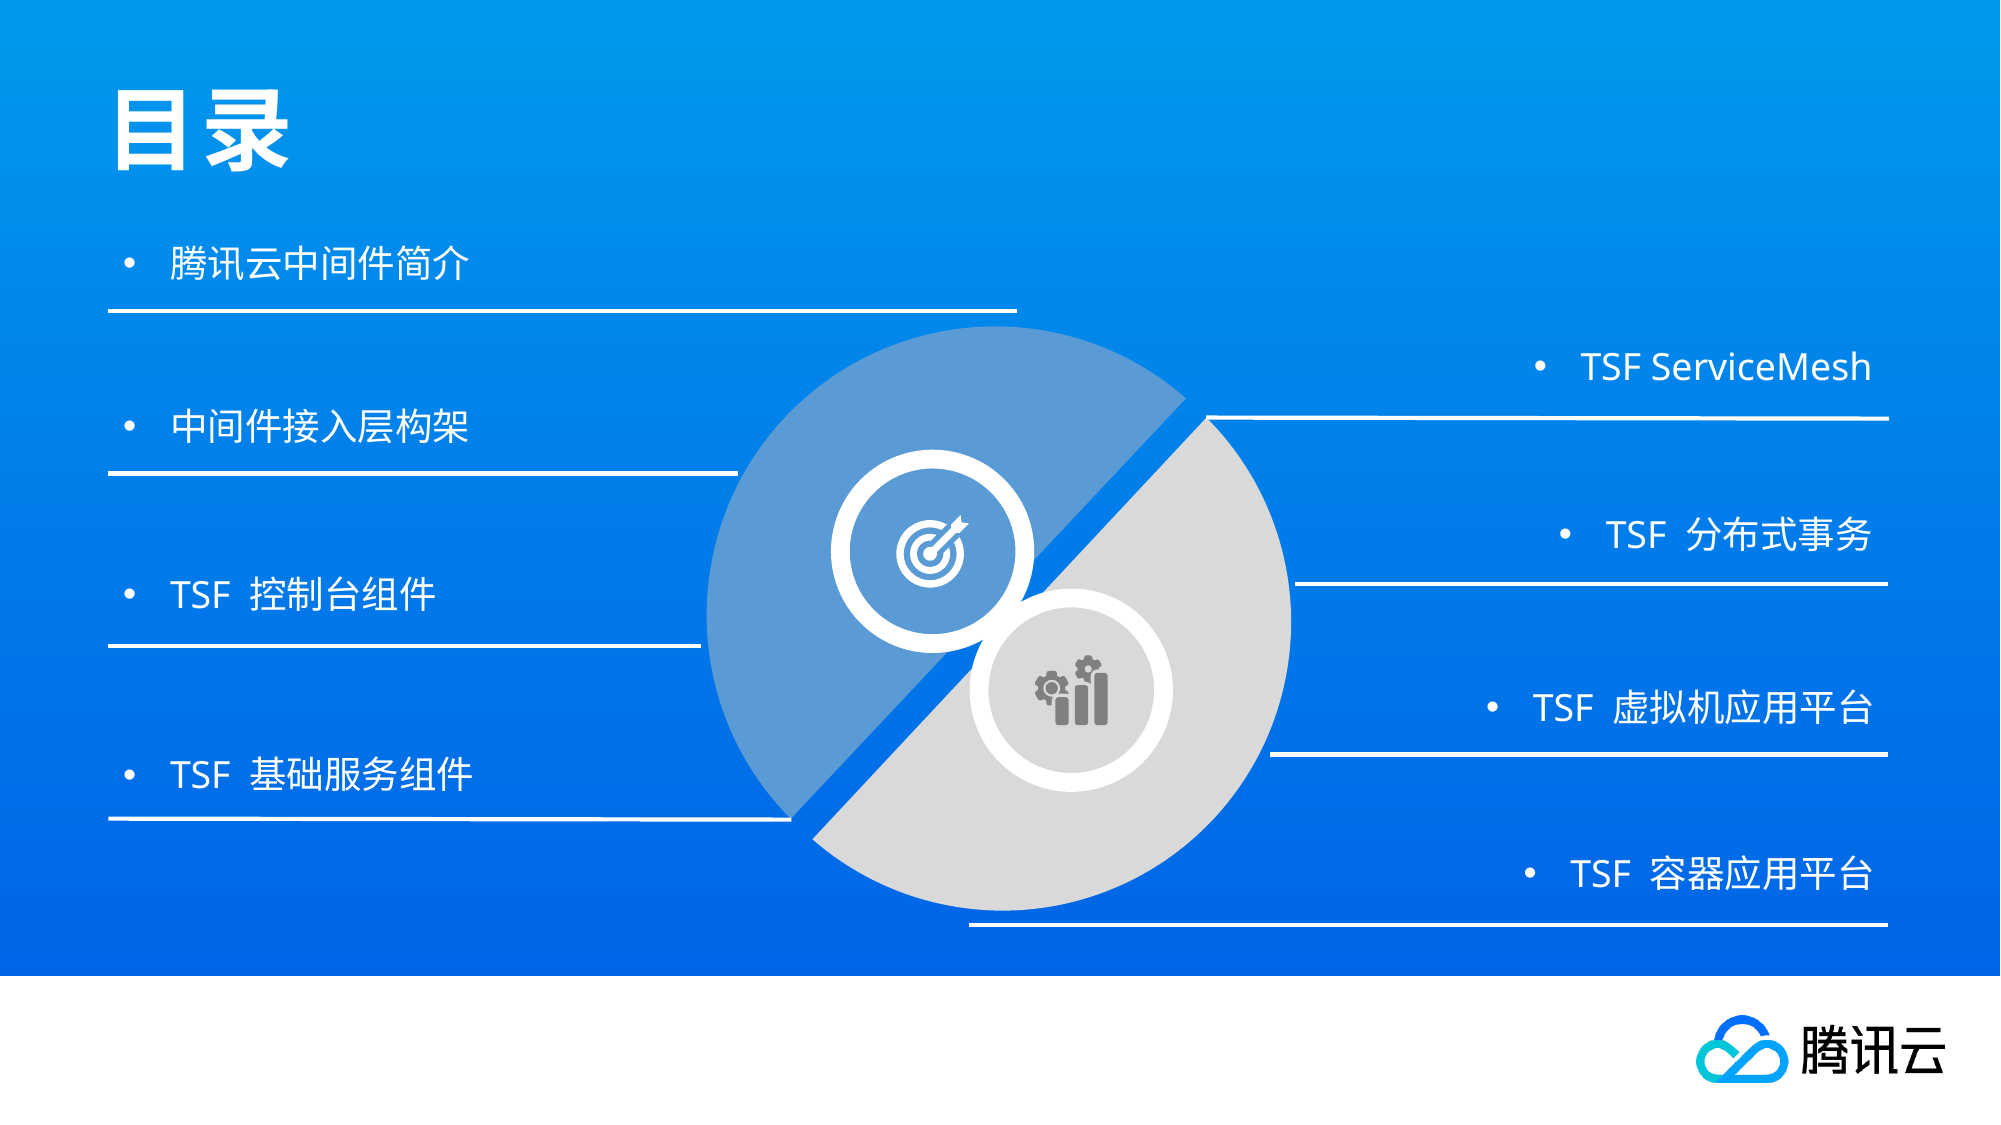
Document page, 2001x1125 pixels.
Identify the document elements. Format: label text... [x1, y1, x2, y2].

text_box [108, 232, 1890, 925]
picture [1696, 1015, 1945, 1083]
text_box 目录 [90, 64, 325, 190]
